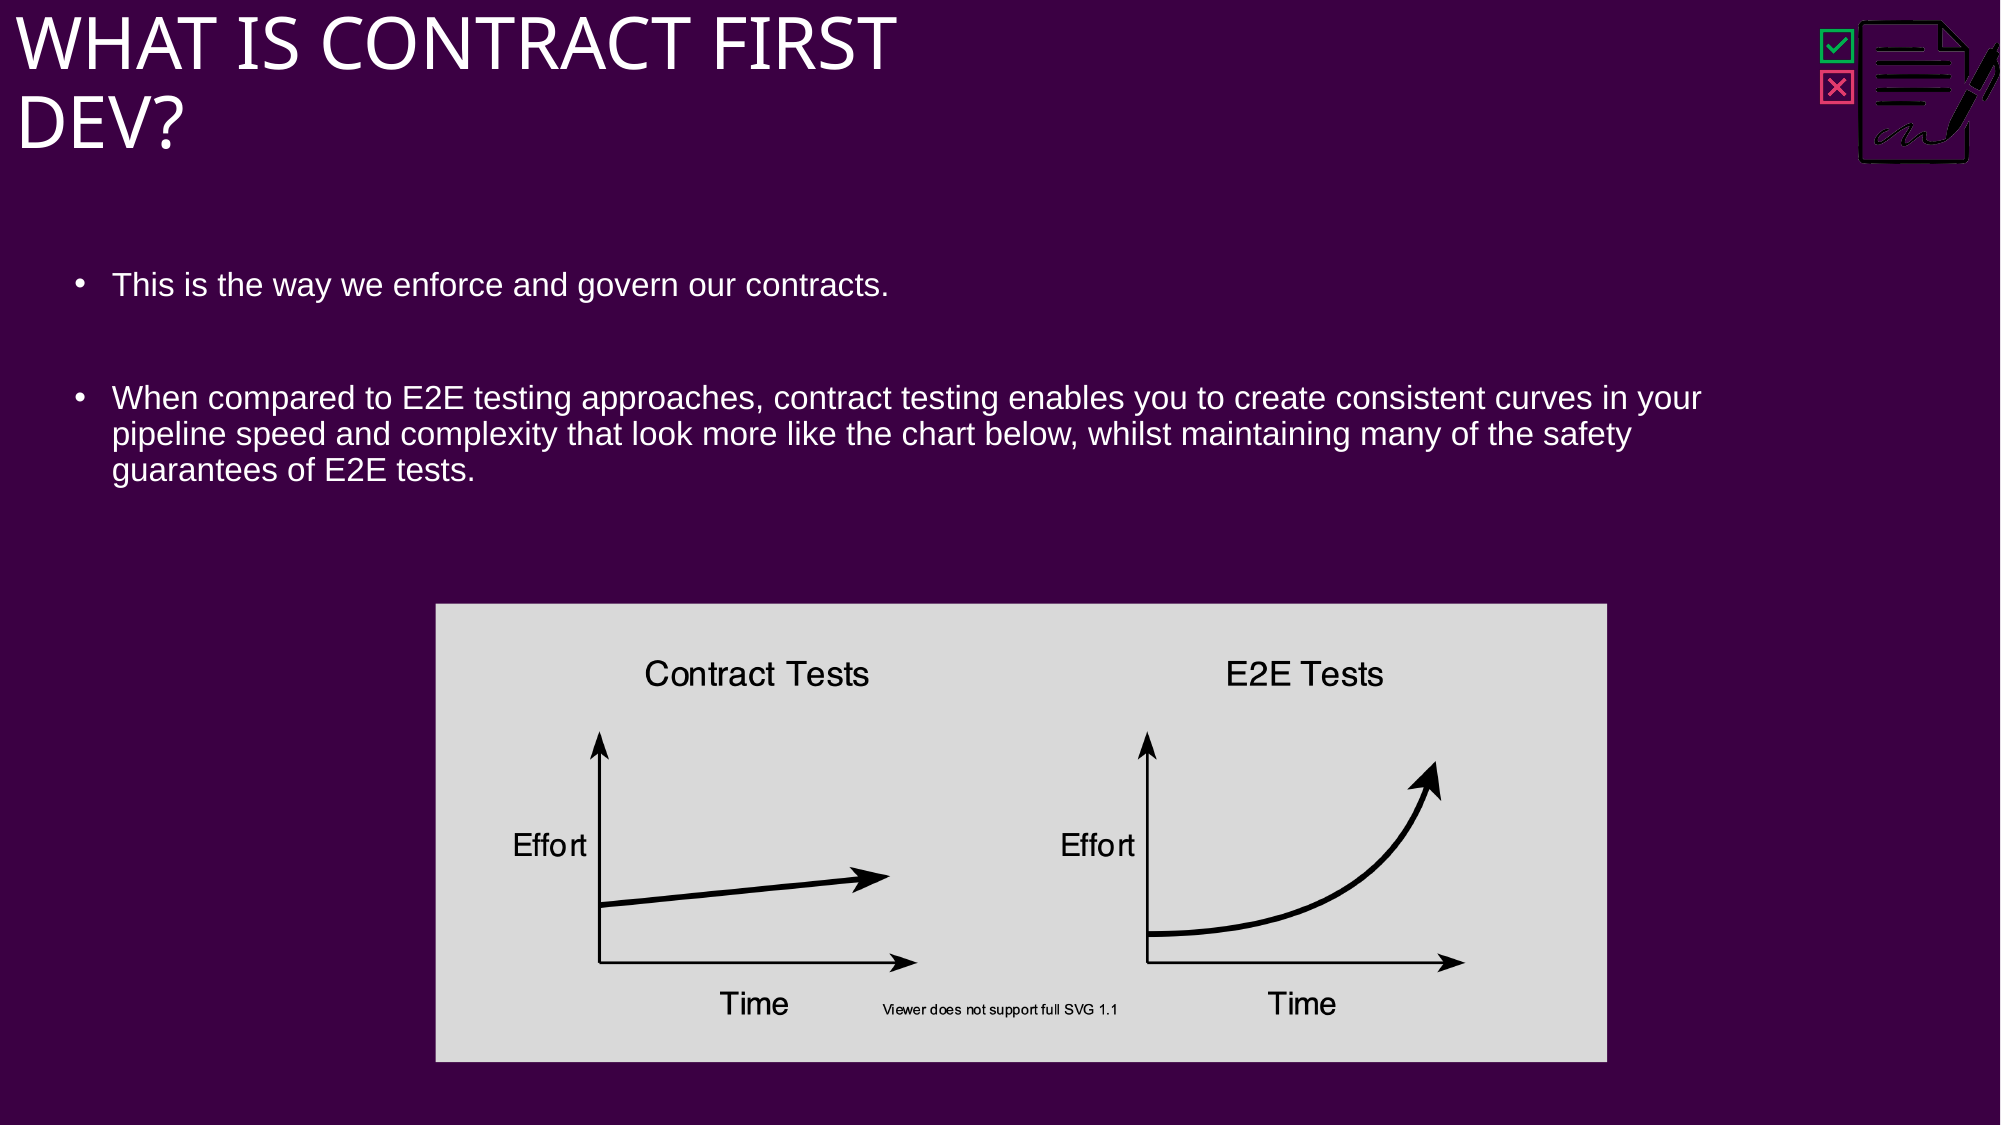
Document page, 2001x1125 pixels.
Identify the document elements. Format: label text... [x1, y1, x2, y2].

picture [0, 0, 2001, 1125]
text_box WHAT IS CONTRACT FIRST DEV? [0, 0, 927, 172]
text_box [435, 603, 1608, 1063]
text_box This is the way we enforce and govern our contracts. When compared to E2E testing approaches, contract testing enables you to create consistent curves in your pipeline speed and complexity that look more like the chart below, whilst maintaining many of the safety guarantees of E2E tests. [59, 259, 1806, 866]
